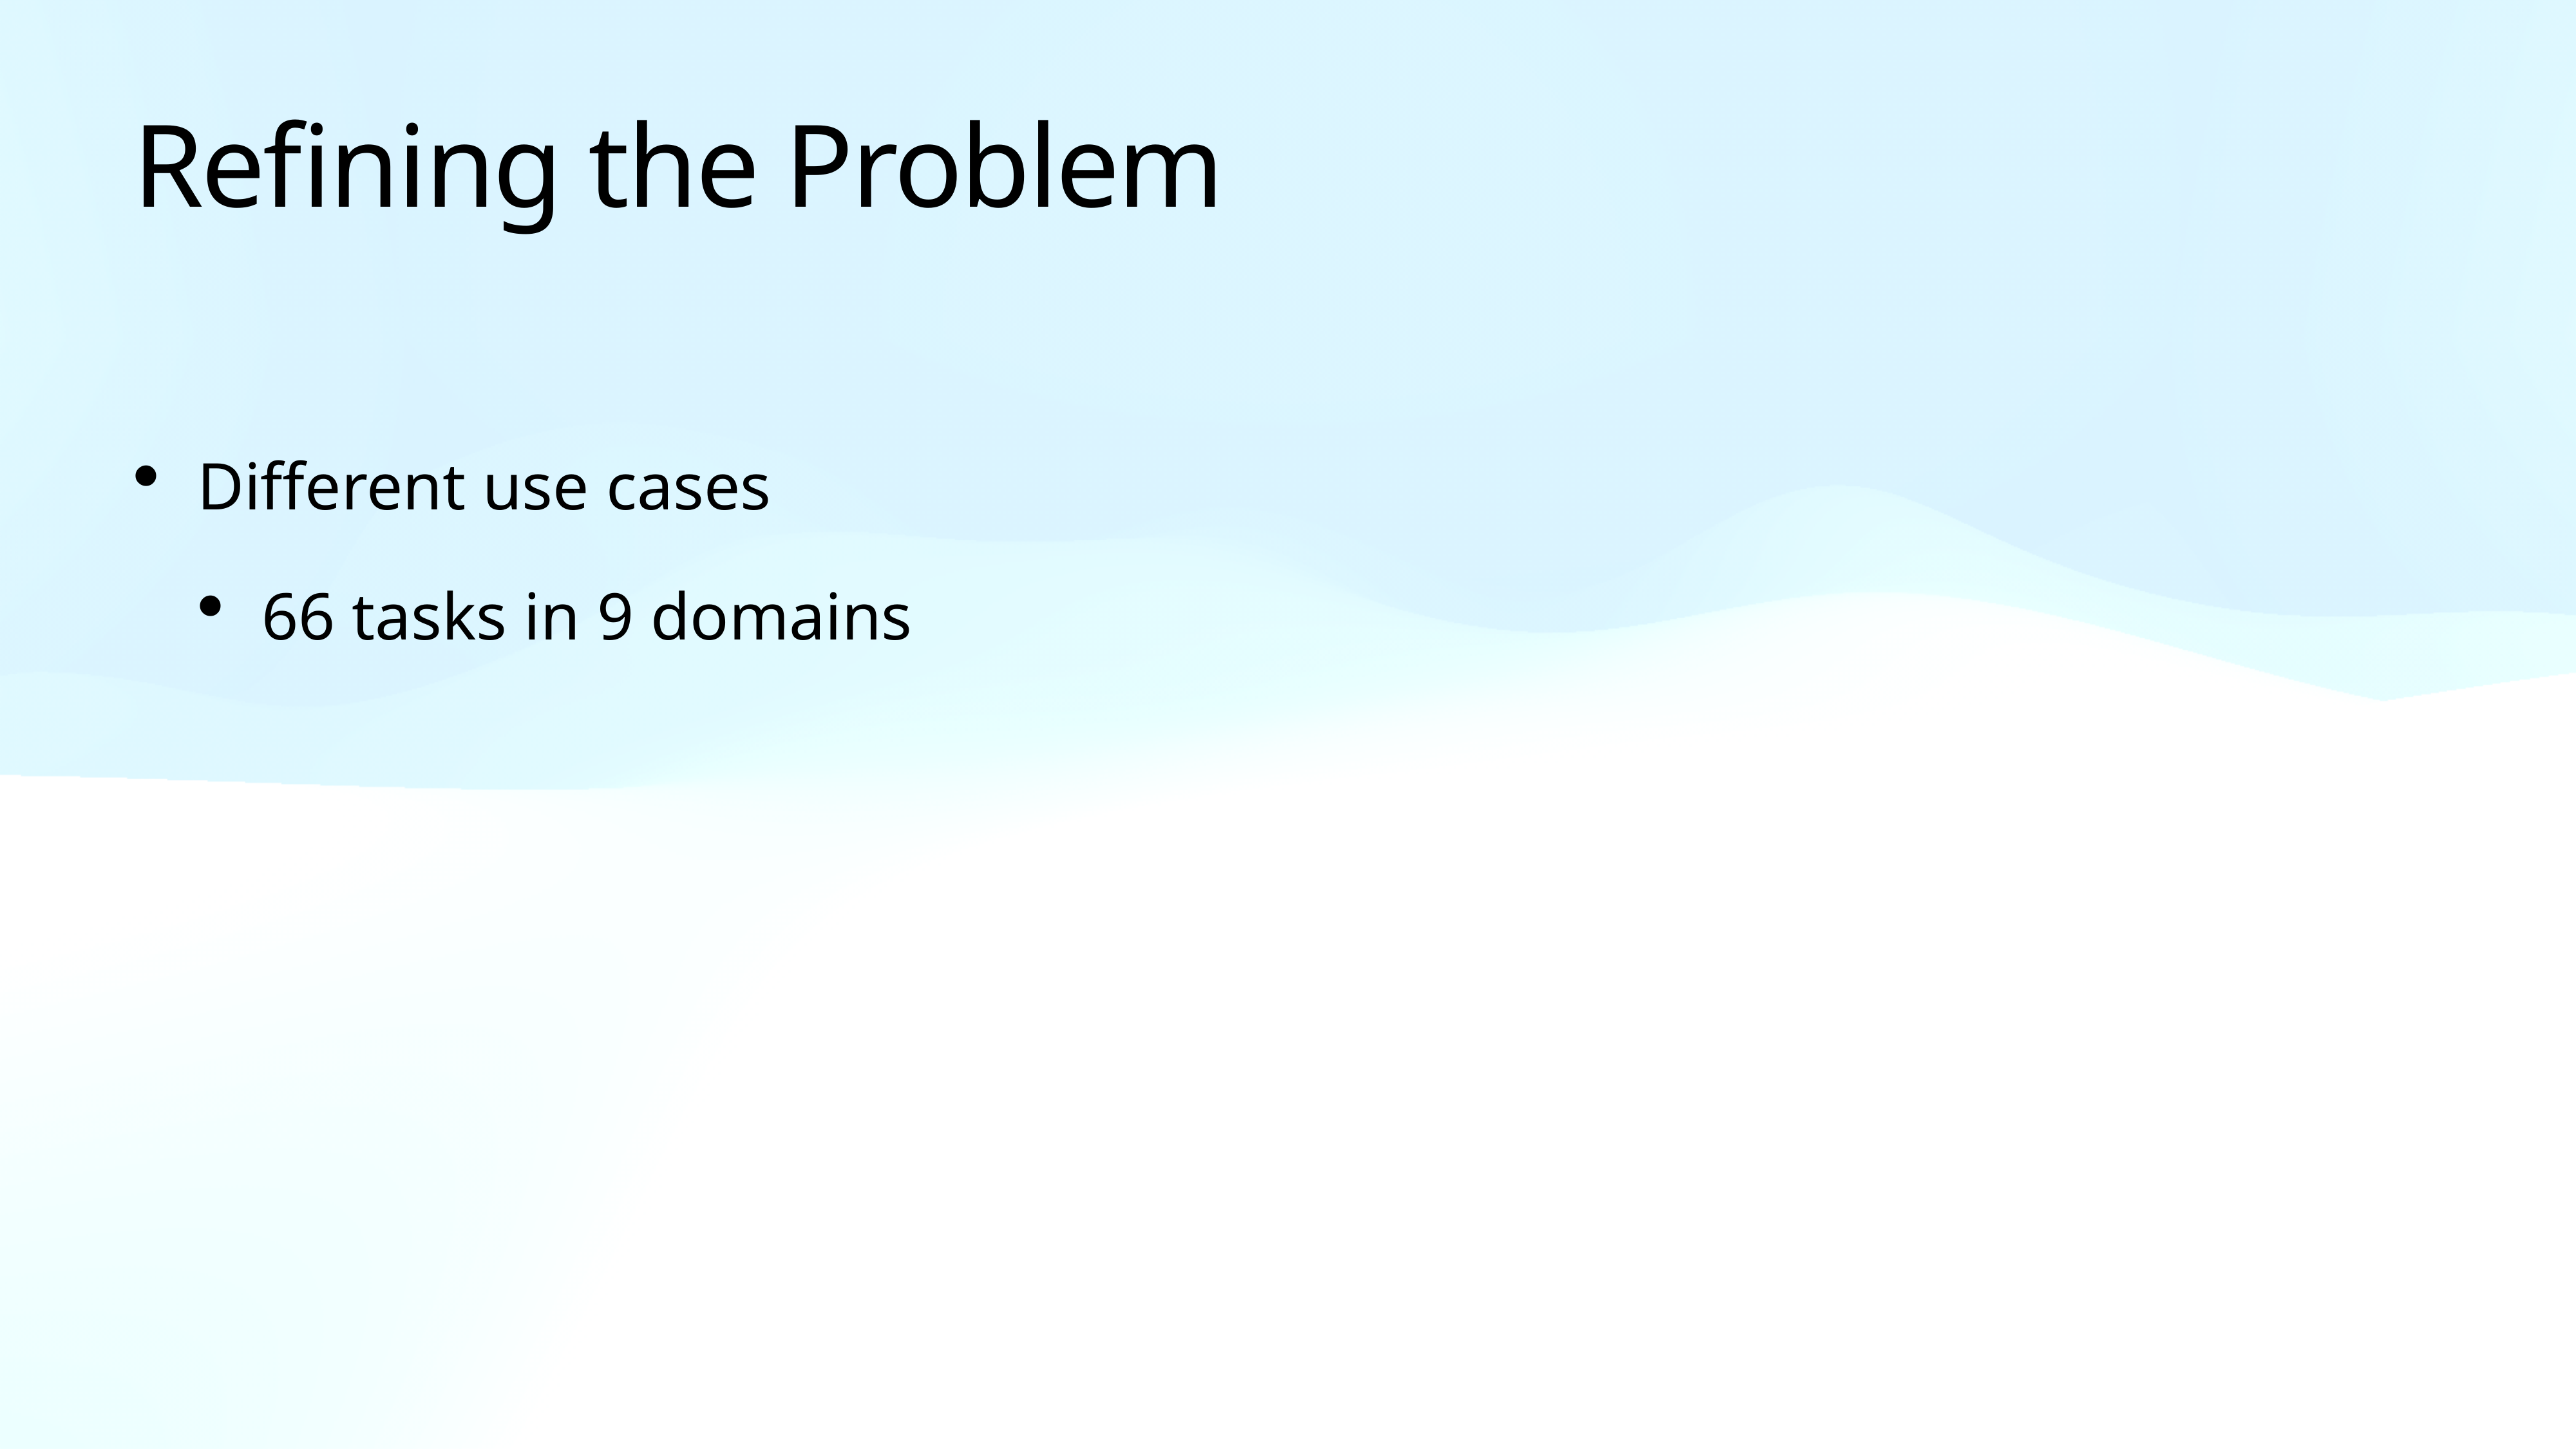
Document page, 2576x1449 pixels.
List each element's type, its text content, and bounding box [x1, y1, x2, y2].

list Different use cases 66 tasks in 9 domains [127, 448, 2449, 1321]
title Refining the Problem [127, 113, 2449, 266]
picture [0, 0, 2576, 1449]
